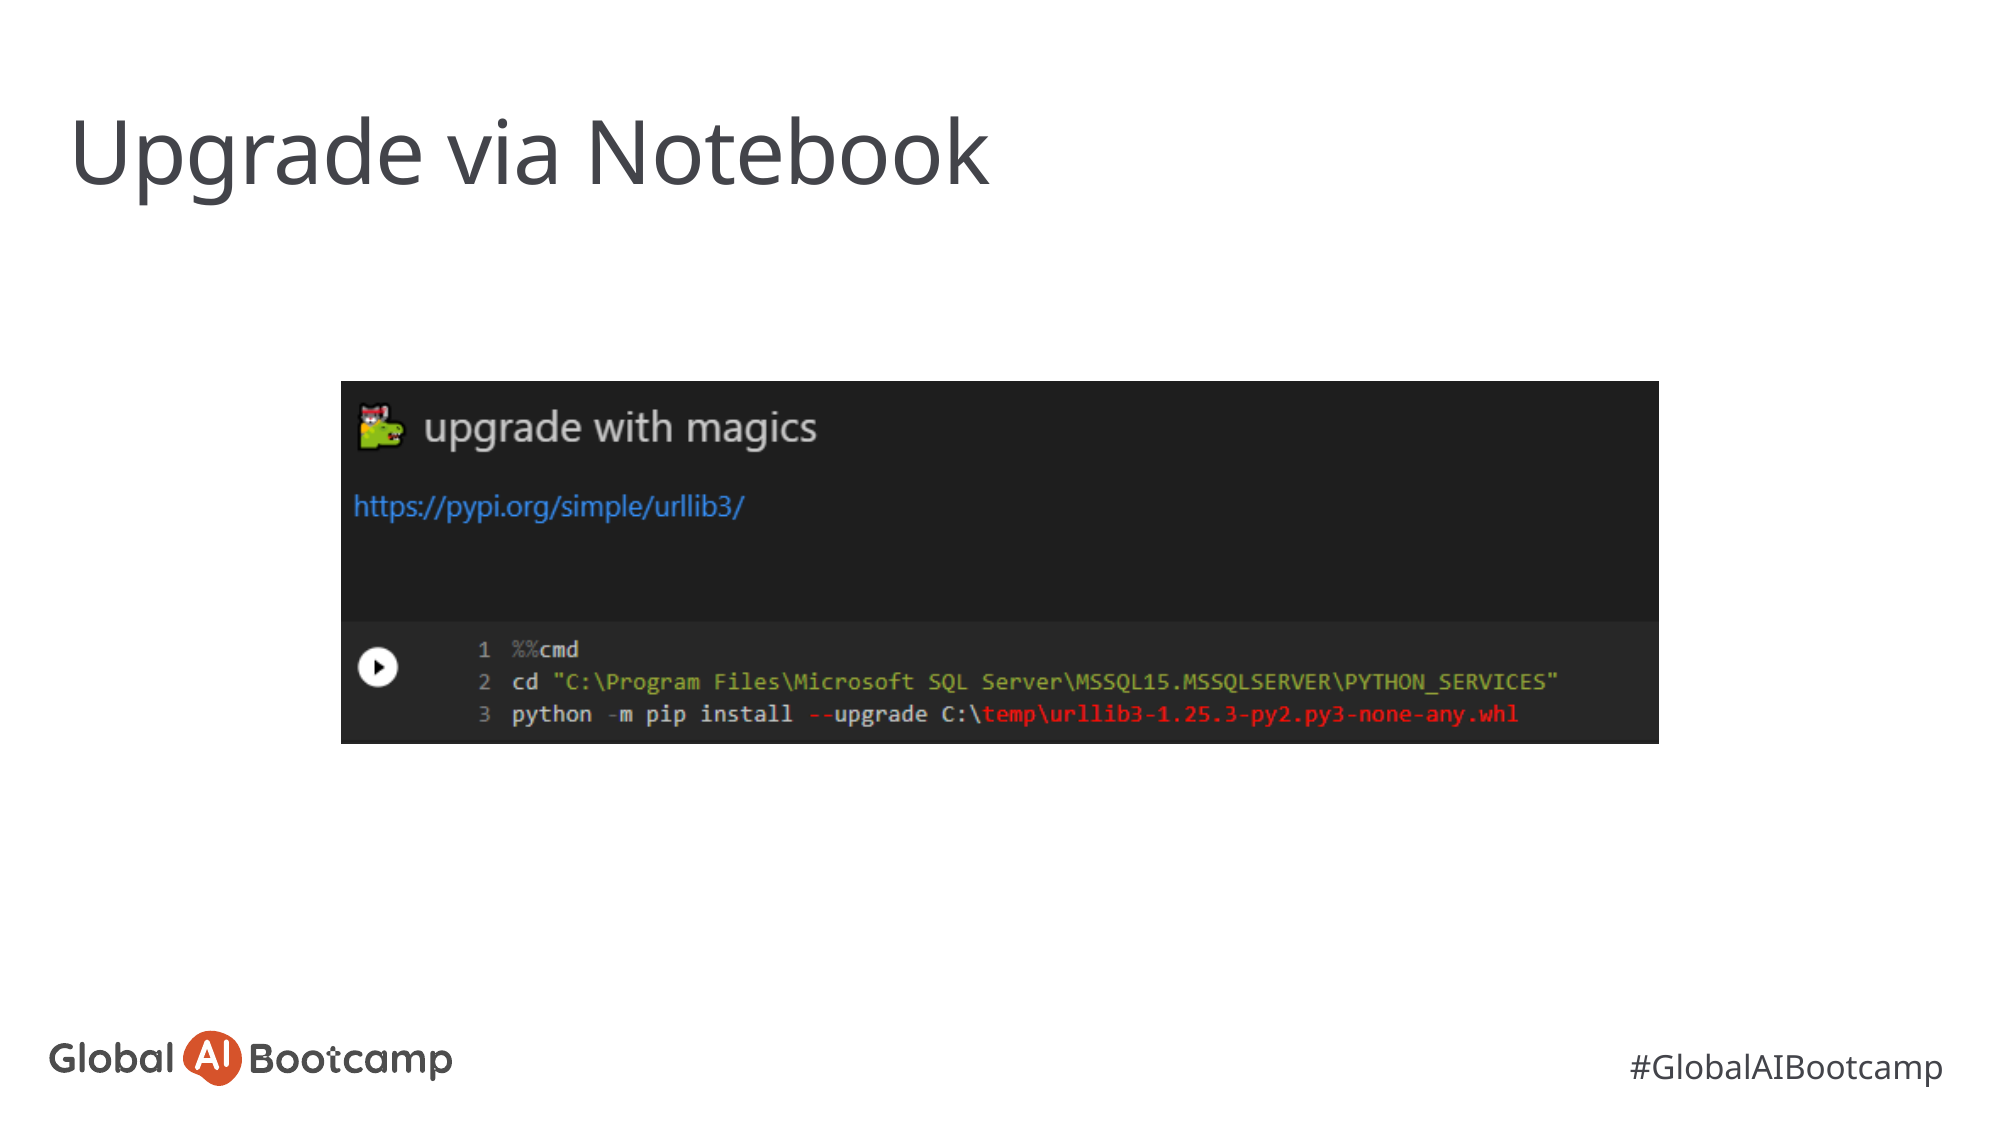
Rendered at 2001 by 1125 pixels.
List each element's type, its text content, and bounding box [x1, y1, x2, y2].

picture [341, 380, 1659, 744]
title Upgrade via Notebook [68, 95, 1924, 204]
